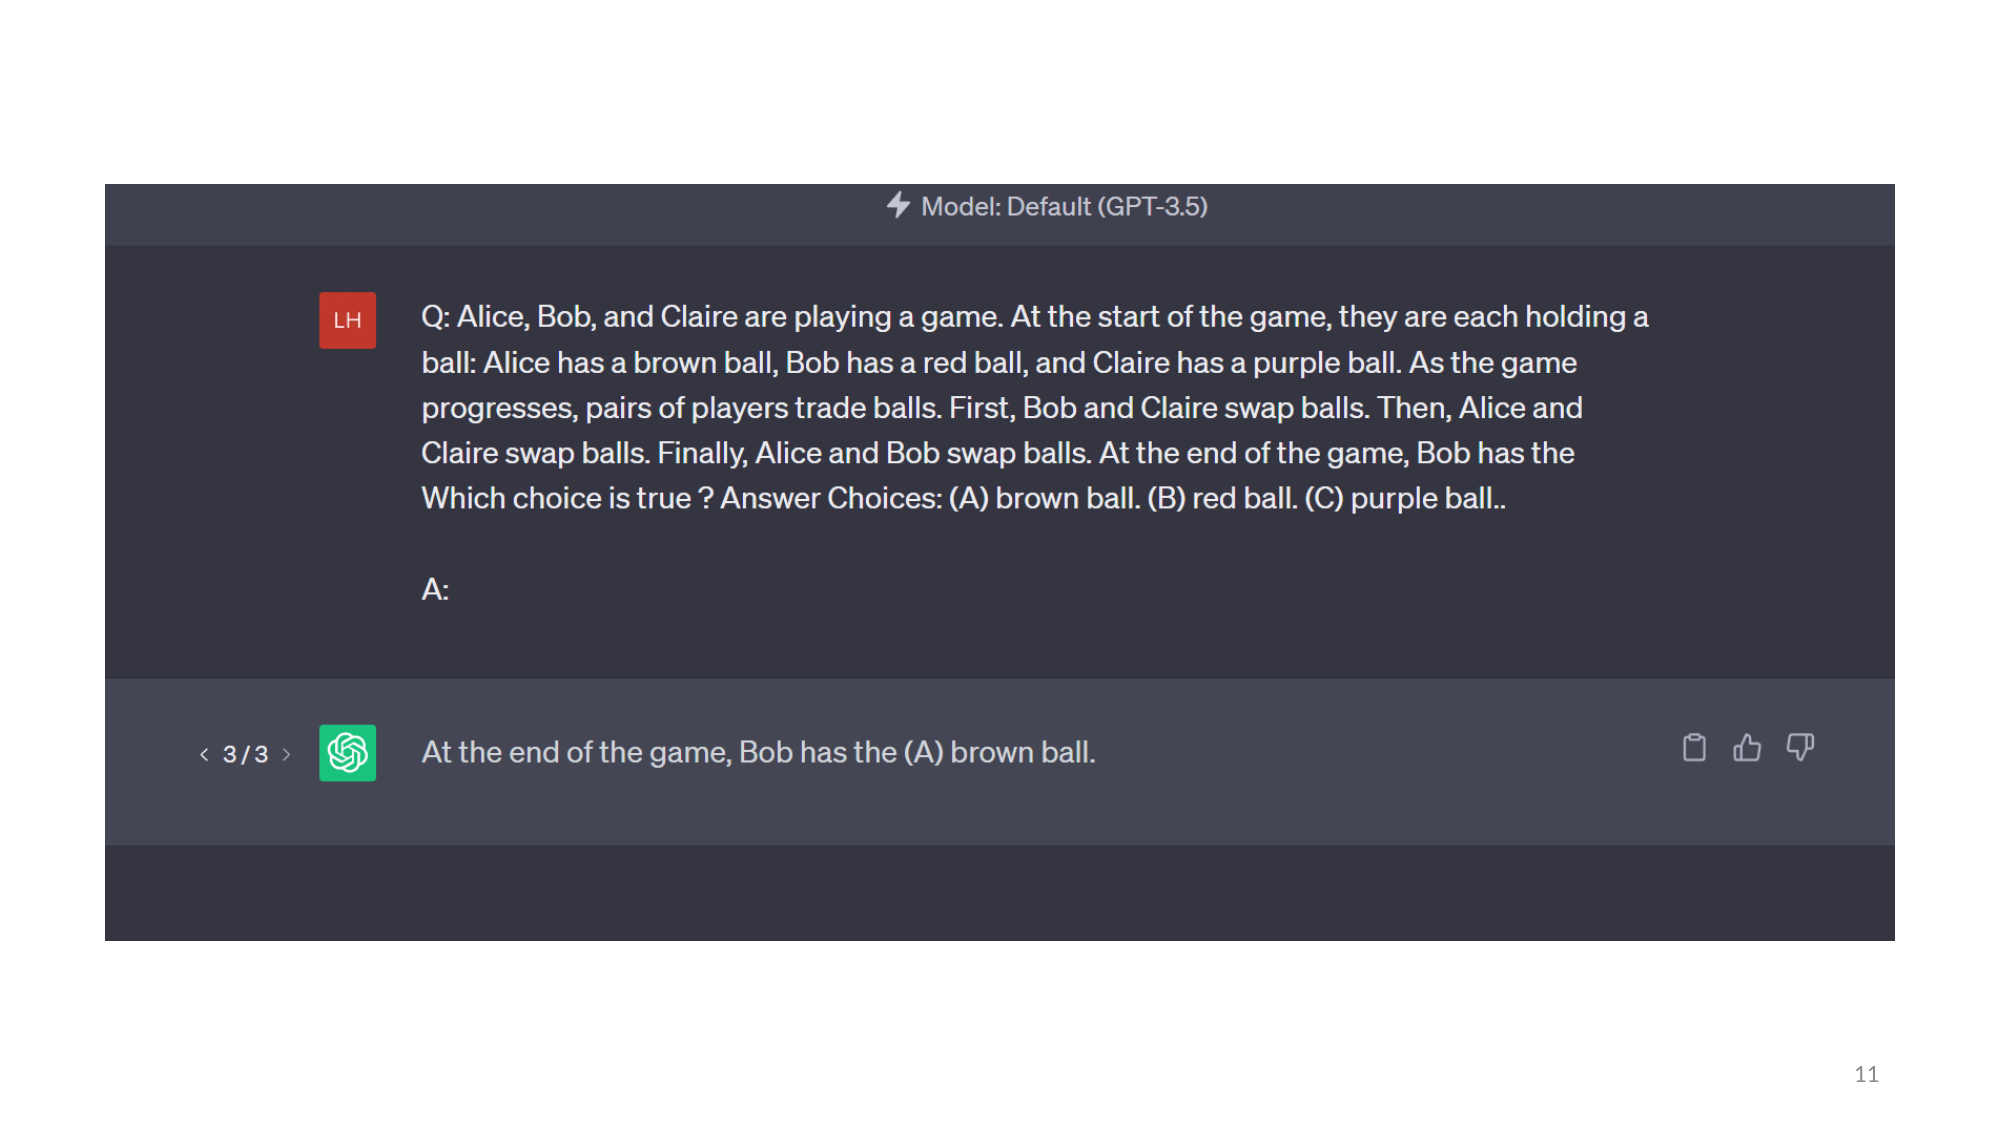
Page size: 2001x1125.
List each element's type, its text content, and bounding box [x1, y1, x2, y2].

picture [105, 184, 1895, 941]
slide_number 11 [1444, 1042, 1895, 1103]
